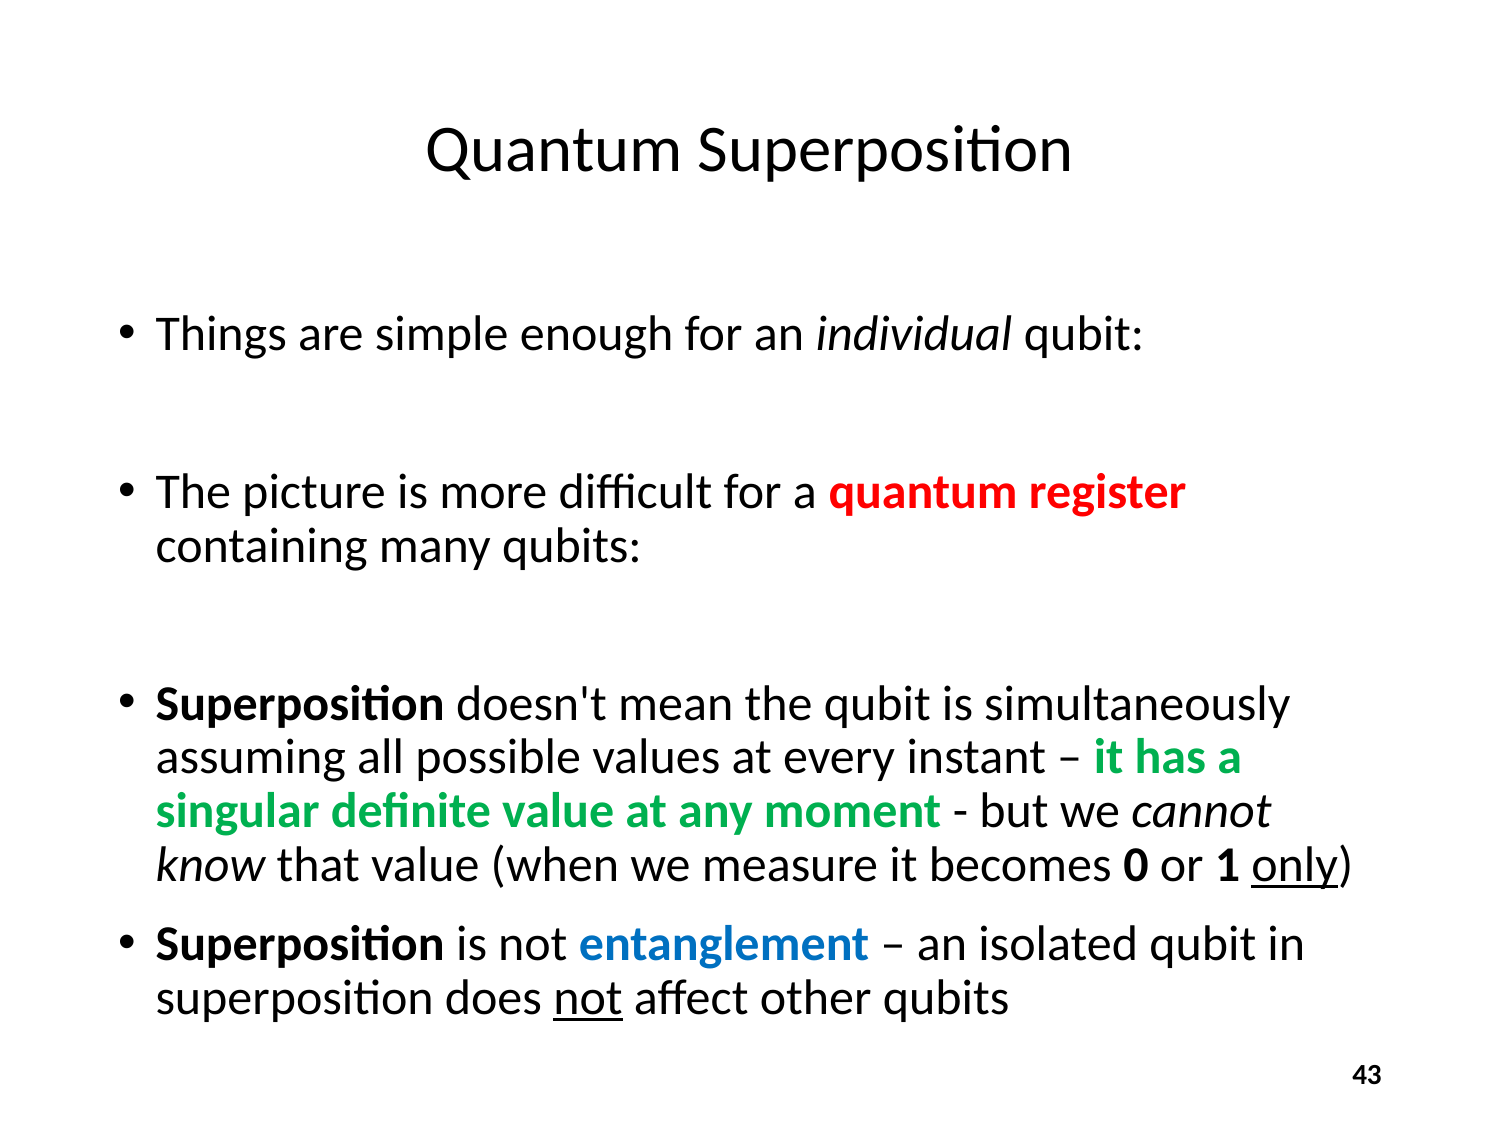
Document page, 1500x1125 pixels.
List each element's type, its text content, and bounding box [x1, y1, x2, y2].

slide_number 43 [1059, 1042, 1397, 1103]
title Quantum Superposition [103, 59, 1397, 241]
